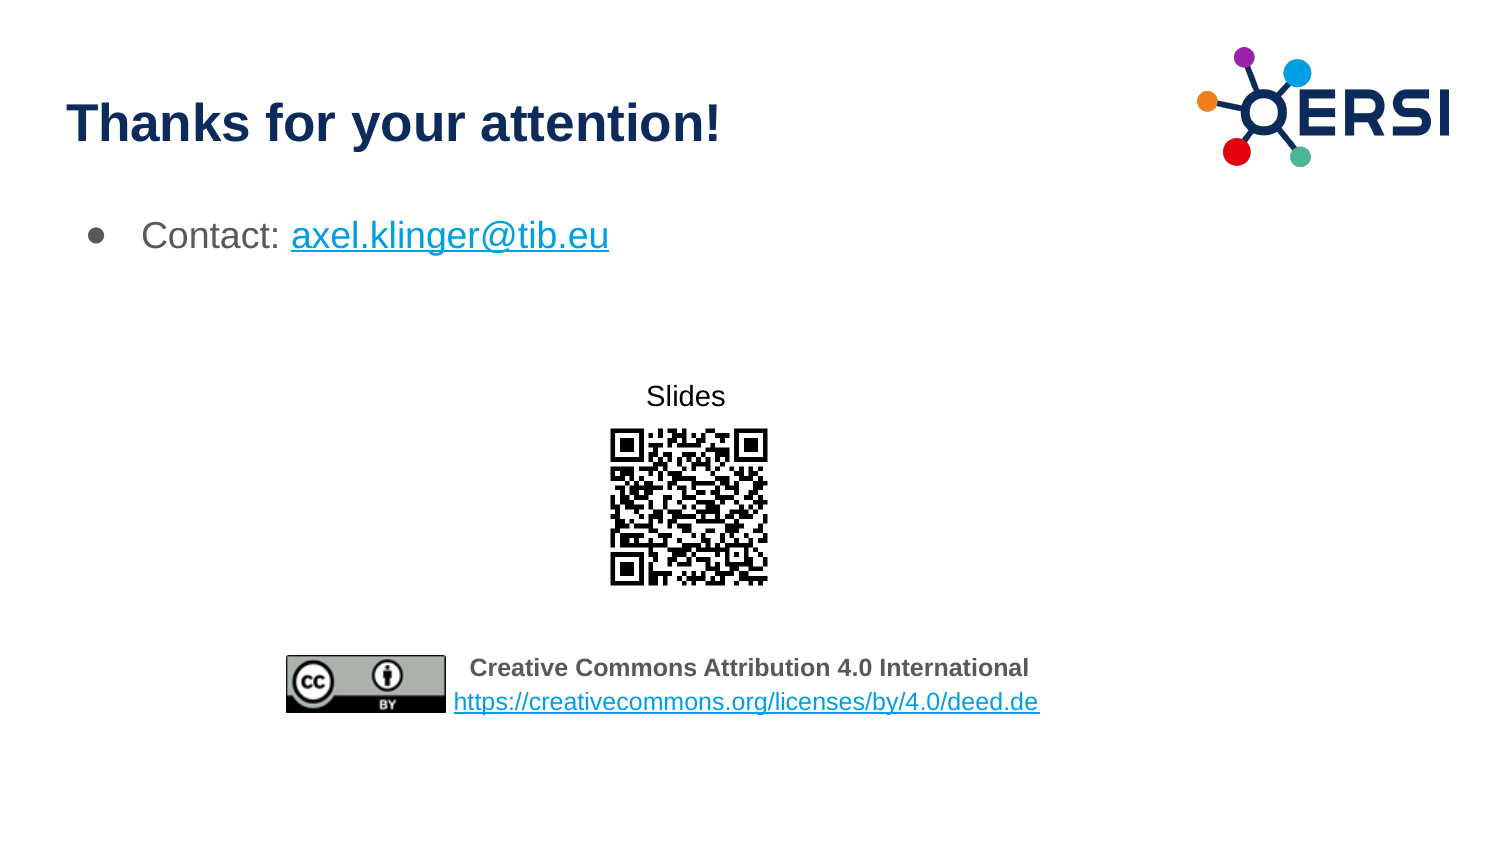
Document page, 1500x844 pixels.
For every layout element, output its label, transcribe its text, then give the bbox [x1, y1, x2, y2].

picture [286, 655, 447, 713]
list Contact: axel.klinger@tib.eu Creative Commons Attribution 4.0 International https://creativecommons.org/licenses/by/4.0/deed.de [51, 189, 1449, 844]
picture [587, 405, 791, 609]
title Thanks for your attention! [51, 72, 1191, 167]
picture [1196, 46, 1450, 168]
text_box Slides [631, 369, 791, 405]
